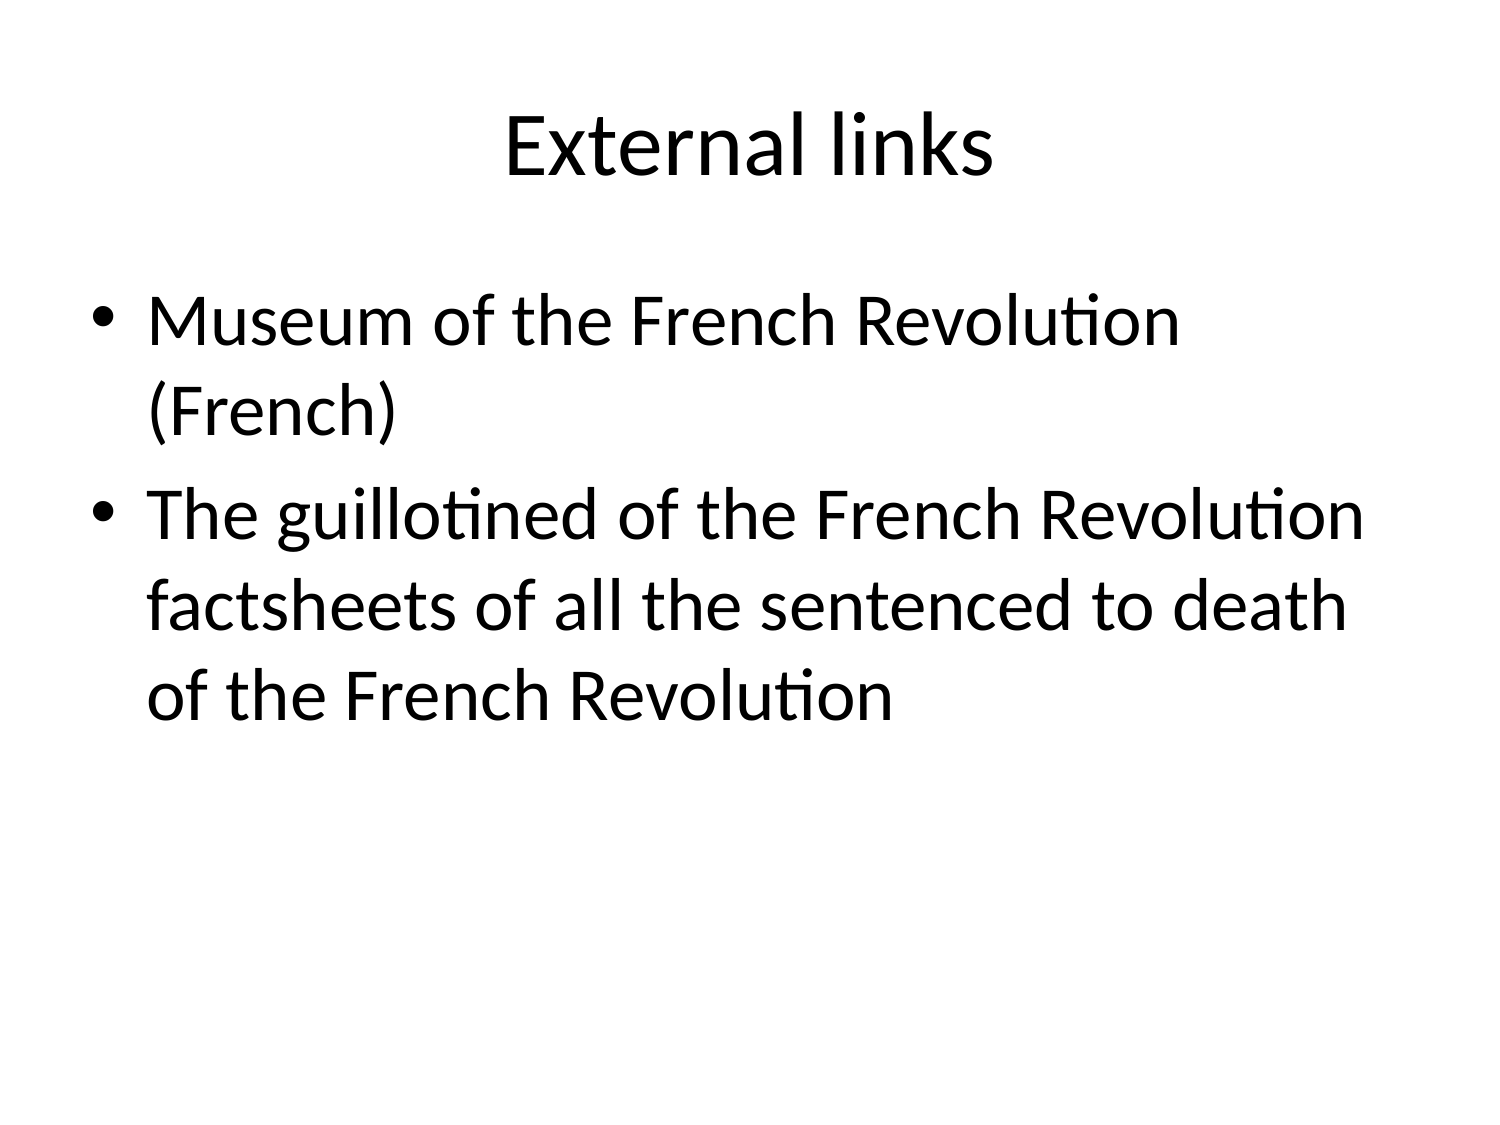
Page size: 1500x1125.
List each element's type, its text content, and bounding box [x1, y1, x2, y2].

title External links [75, 45, 1425, 233]
list Museum of the French Revolution (French) The guillotined of the French Revolution factsheets of all the sentenced to death of the French Revolution [75, 262, 1425, 1005]
